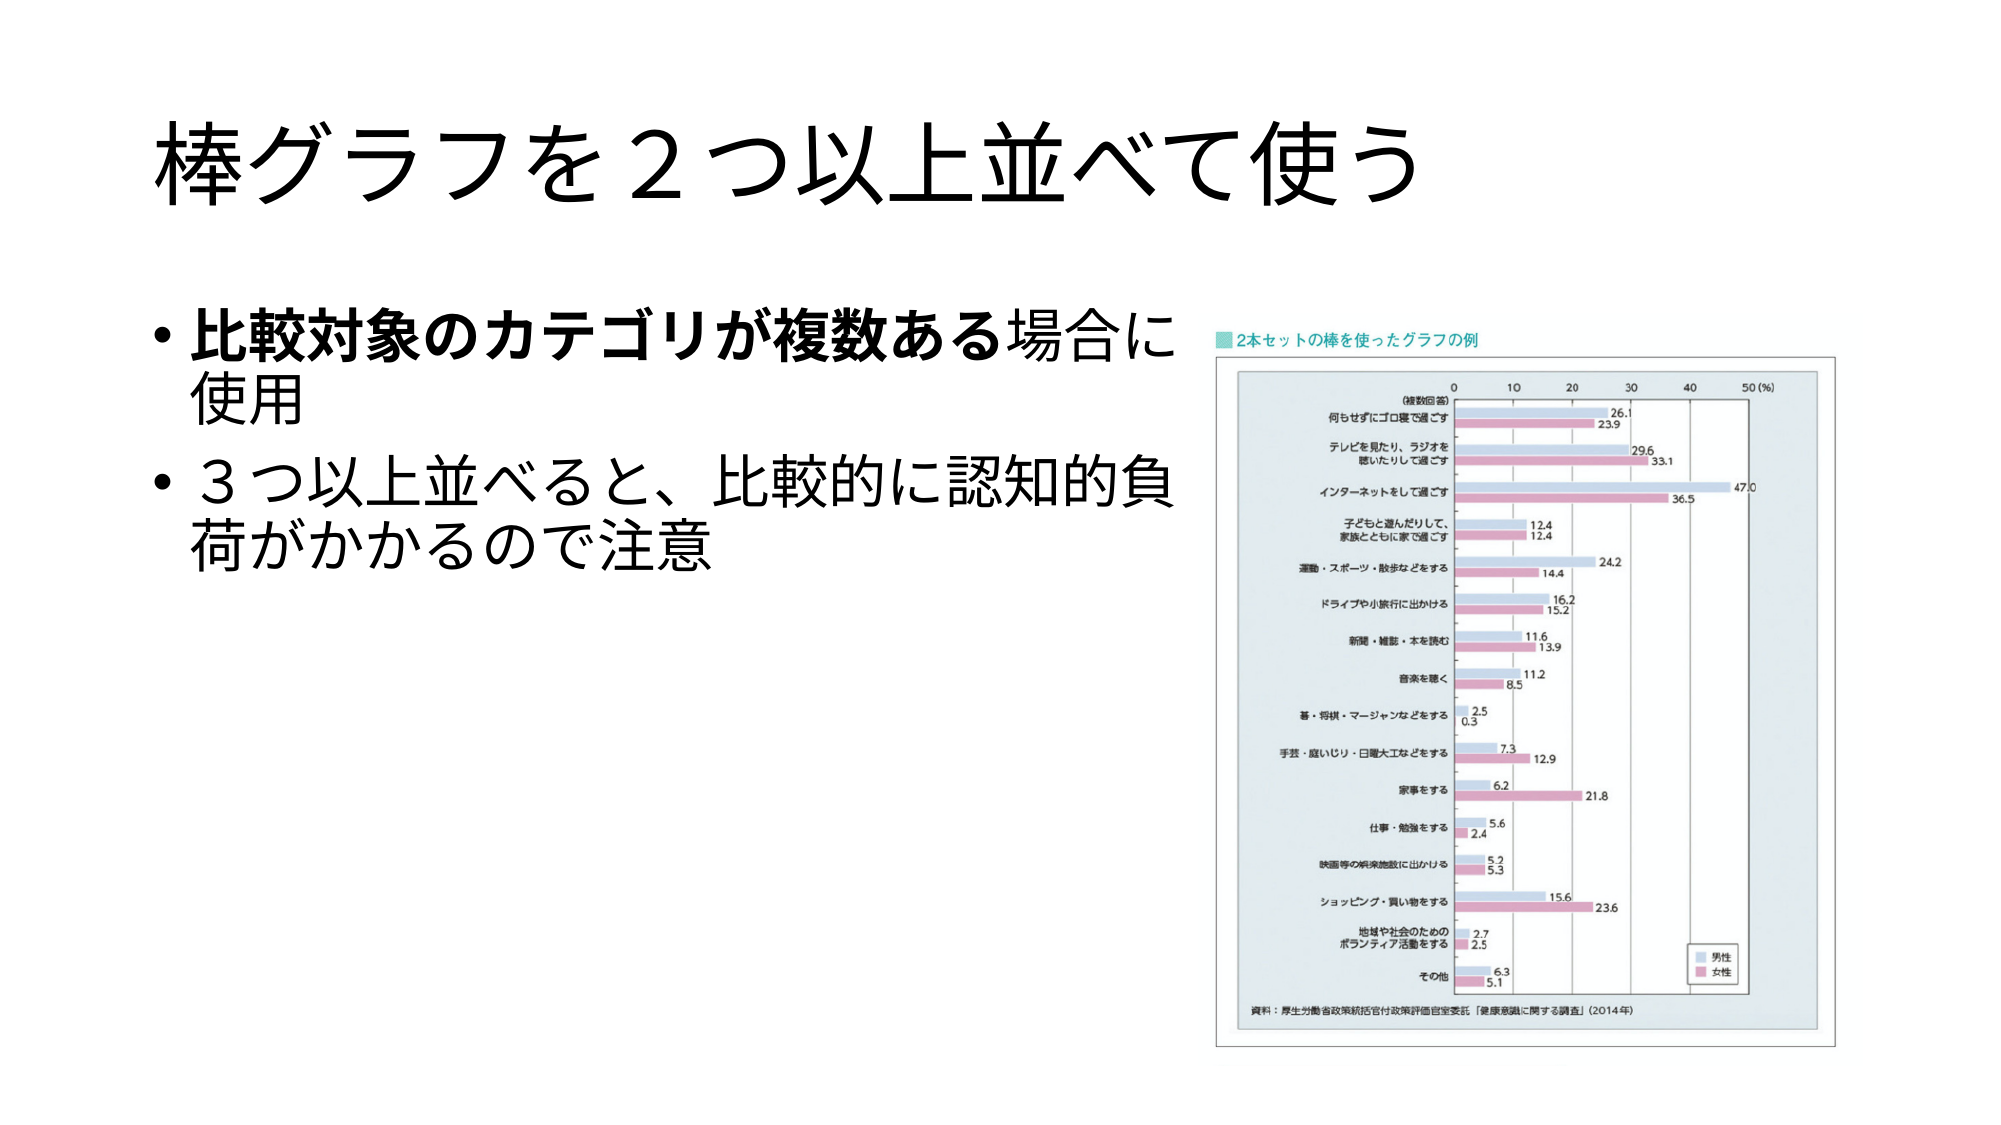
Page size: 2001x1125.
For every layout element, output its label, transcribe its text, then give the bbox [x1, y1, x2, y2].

title 棒グラフを２つ以上並べて使う [137, 59, 1863, 278]
picture [1198, 313, 1863, 1066]
list 比較対象のカテゴリが複数ある場合に使用 ３つ以上並べると、比較的に認知的負荷がかかるので注意 [137, 299, 1199, 1066]
